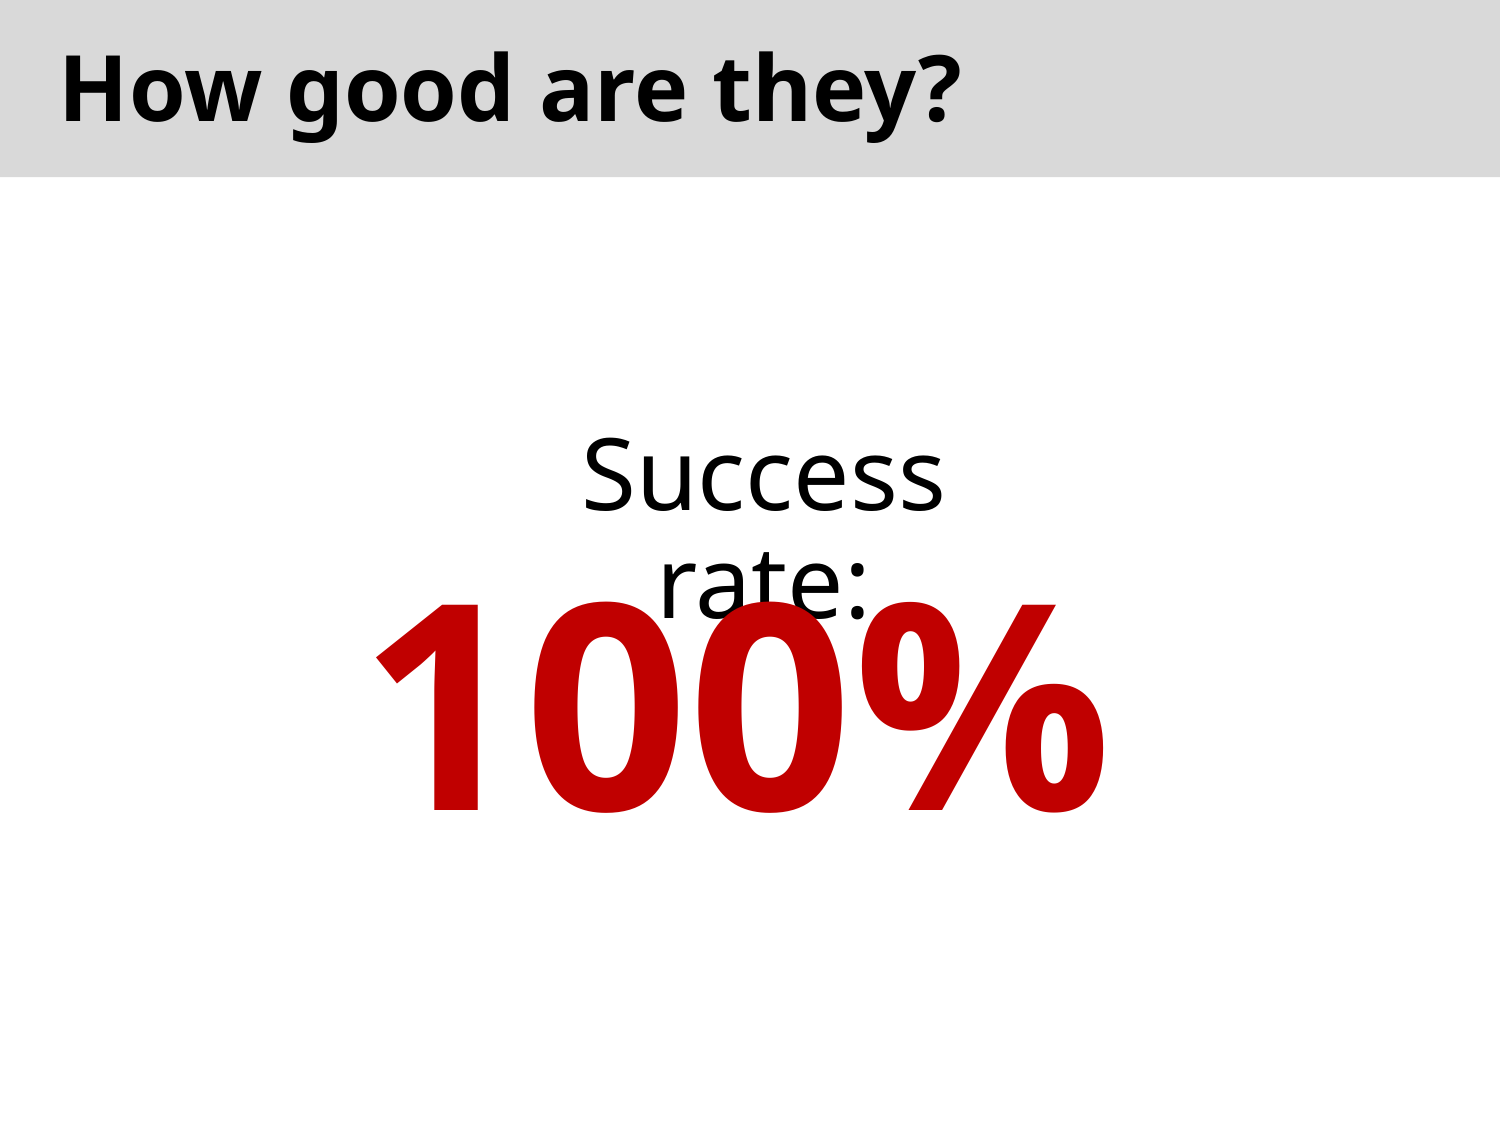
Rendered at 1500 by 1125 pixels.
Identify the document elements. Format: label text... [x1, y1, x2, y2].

list Success rate: [412, 365, 1060, 516]
text_box 100% [344, 516, 1128, 876]
title How good are they? [0, 0, 1500, 178]
